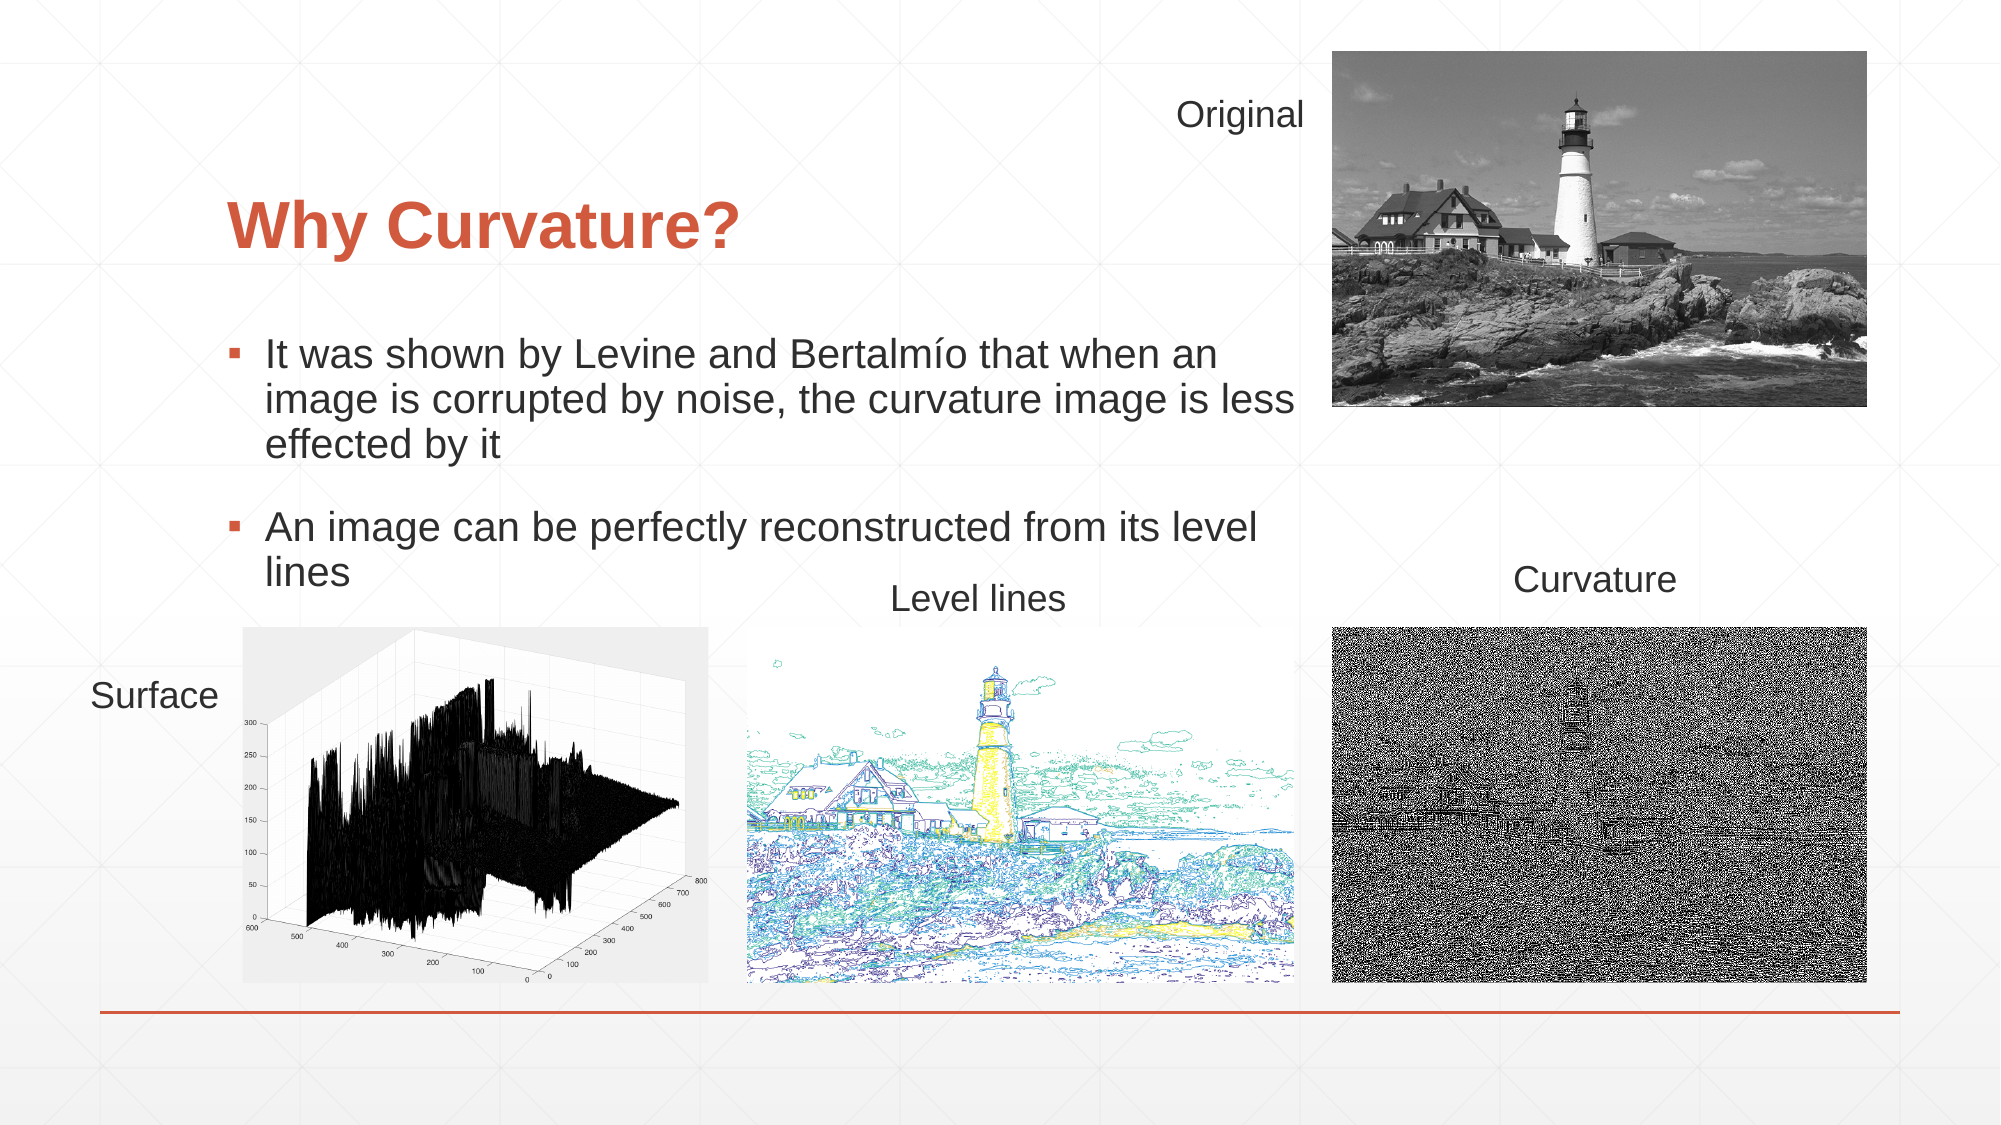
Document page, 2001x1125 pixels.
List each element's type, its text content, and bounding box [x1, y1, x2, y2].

text_box Curvature [1498, 547, 1697, 607]
title Why Curvature? [212, 82, 1332, 271]
picture [1332, 627, 1867, 983]
picture [1332, 51, 1867, 407]
text_box Original [1161, 82, 1332, 143]
picture [242, 627, 709, 983]
text_box Surface [75, 663, 242, 724]
list It was shown by Levine and Bertalmío that when an image is corrupted by noise, the curvature image is less effected by it An image can be perfectly reconstructed from its level lines [212, 324, 1333, 950]
picture [747, 627, 1294, 983]
text_box Level lines [875, 566, 1119, 627]
